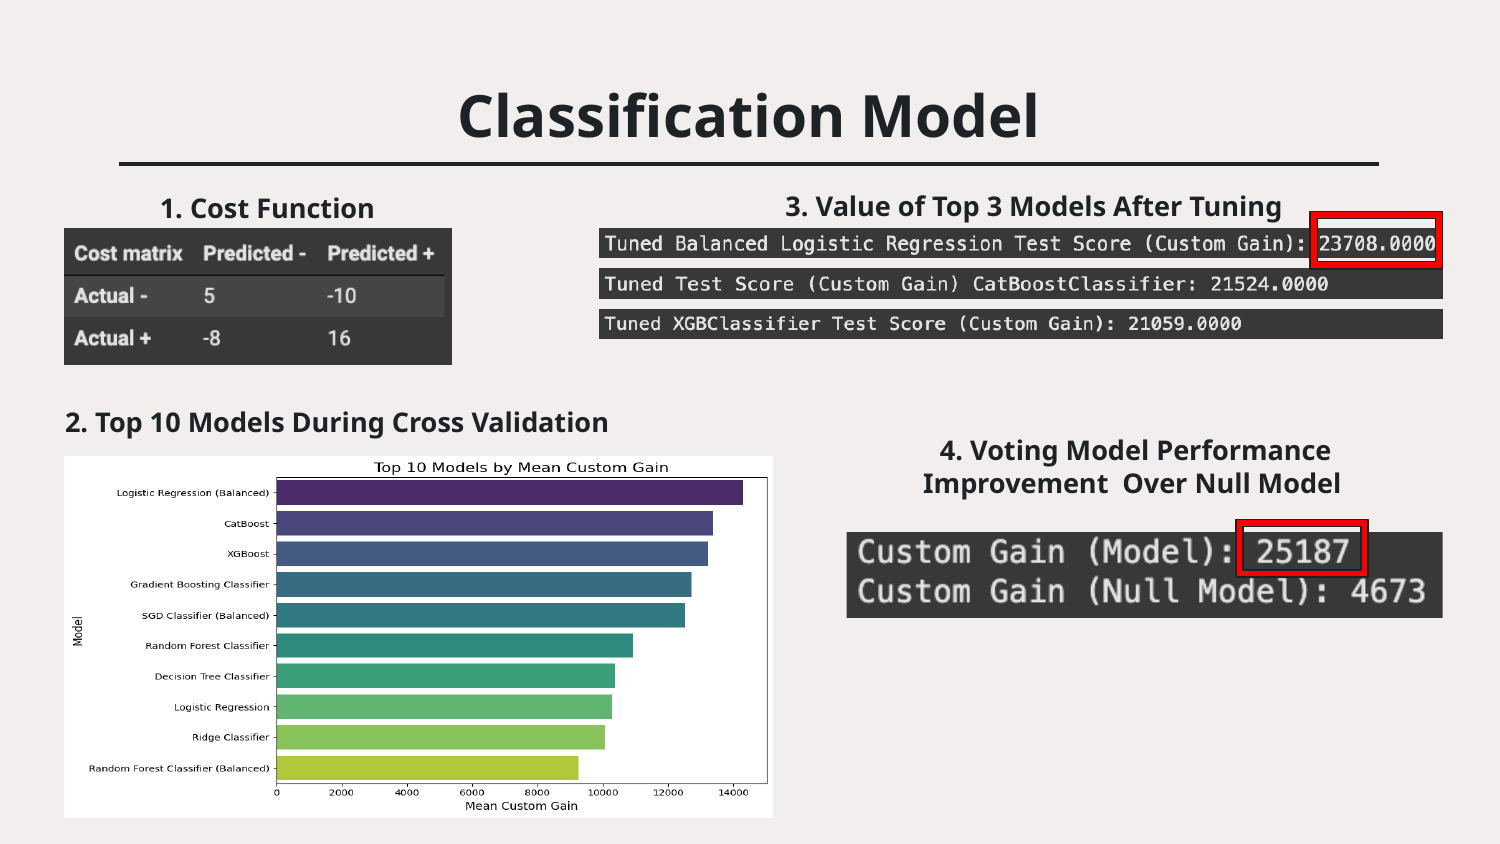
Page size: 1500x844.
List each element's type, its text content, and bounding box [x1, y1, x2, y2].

picture [63, 456, 773, 818]
text_box [1310, 211, 1443, 227]
text_box 2. Top 10 Models During Cross Validation [0, 390, 674, 460]
picture [598, 268, 1443, 299]
text_box 4. Voting Model Performance Improvement Over Null Model [829, 418, 1435, 488]
picture [846, 531, 1443, 618]
text_box [1235, 519, 1369, 530]
text_box 3. Value of Top 3 Models After Tuning [624, 174, 1443, 226]
picture [598, 309, 1443, 340]
text_box 1. Cost Function [0, 176, 567, 246]
title Classification Model [262, 79, 1236, 149]
picture [63, 228, 453, 366]
picture [598, 228, 1443, 259]
